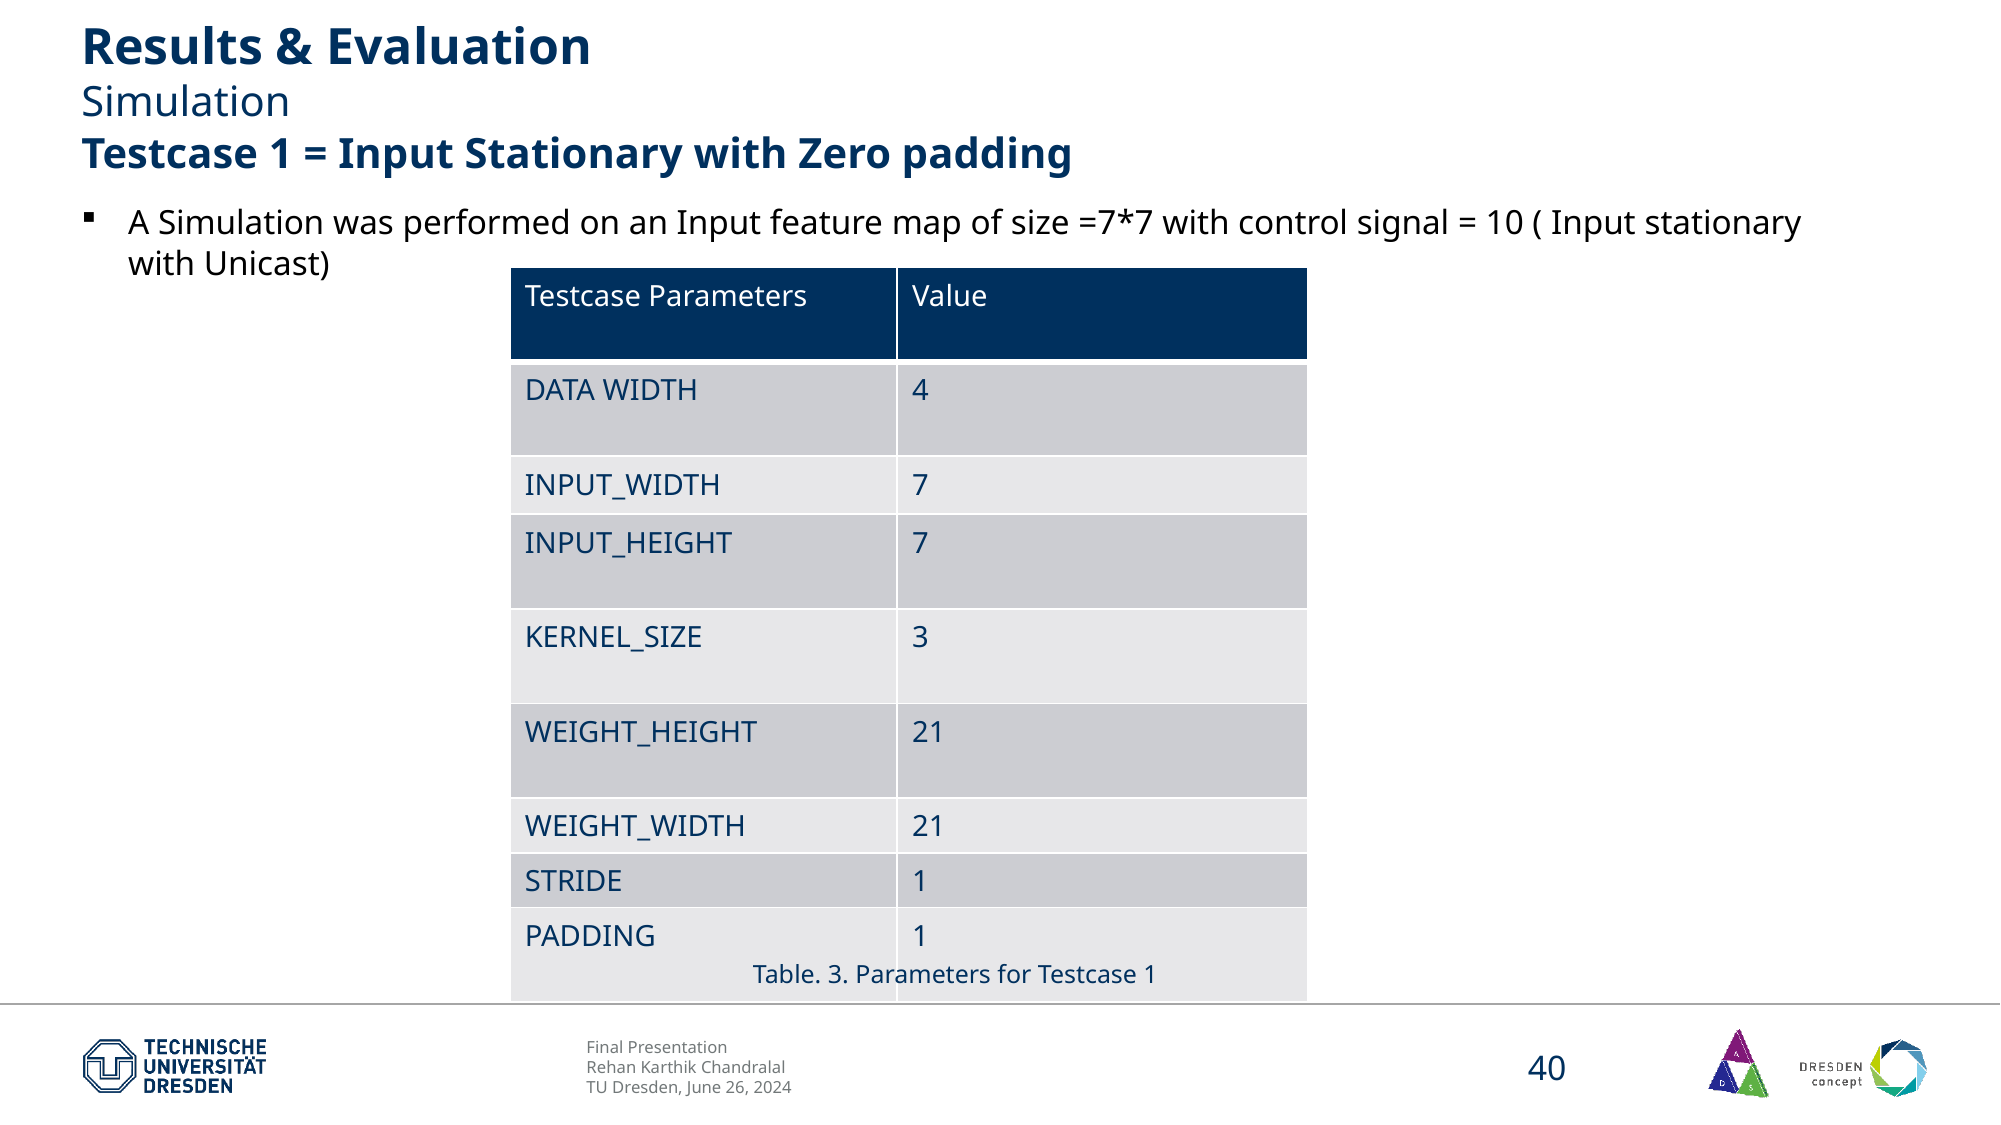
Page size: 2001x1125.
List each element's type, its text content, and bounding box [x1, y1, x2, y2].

table_cell 3 [898, 610, 1307, 703]
table_cell DATA WIDTH [511, 365, 896, 455]
table_cell 1 [898, 997, 1307, 1001]
table_cell 7 [898, 457, 1307, 513]
list Testcase 1 = Input Stationary with Zero padding A Simulation was performed on an Input feature map of size =7*7 with control signal = 10 ( Input stationary with Unicast) [81, 126, 1817, 840]
title Results & Evaluation Simulation [81, 14, 1817, 126]
table_cell KERNEL_SIZE [511, 610, 896, 703]
table_cell PADDING [511, 908, 896, 1001]
table_cell 1 [898, 854, 1307, 907]
picture [1707, 1028, 1769, 1098]
table_header Value [898, 268, 1307, 359]
table_cell 1 [898, 908, 1307, 951]
table_cell 7 [898, 515, 1307, 608]
table_cell 4 [898, 365, 1307, 455]
table_cell WEIGHT_HEIGHT [511, 704, 896, 797]
table_cell 21 [898, 704, 1307, 797]
table_cell INPUT_WIDTH [511, 457, 896, 513]
table_cell 21 [898, 799, 1307, 852]
table_cell STRIDE [511, 854, 896, 907]
table_cell INPUT_HEIGHT [511, 515, 896, 608]
table_header Testcase Parameters P [511, 268, 896, 359]
picture [1800, 1039, 1927, 1097]
table_cell WEIGHT_WIDTH [511, 799, 896, 852]
picture [83, 1039, 266, 1093]
text_box Table. 3. Parameters for Testcase 1 [653, 951, 1628, 997]
